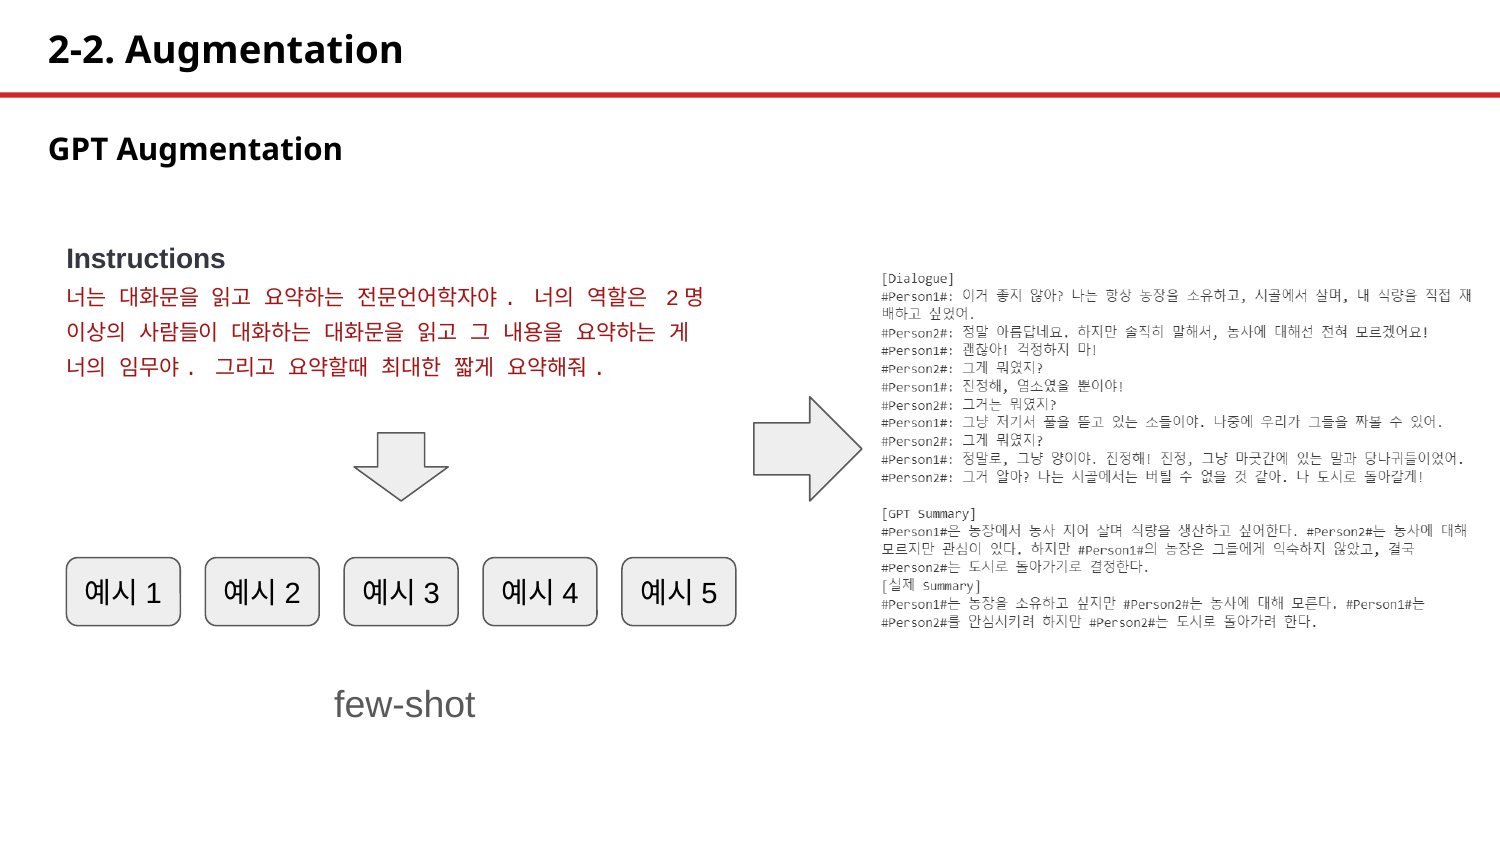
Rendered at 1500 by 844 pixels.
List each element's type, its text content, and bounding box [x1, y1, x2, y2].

title 2-2. Augmentation [33, 13, 421, 84]
text_box GPT Augmentation [32, 114, 843, 182]
picture [877, 263, 1475, 641]
text_box 예시1 [66, 557, 181, 626]
text_box 예시2 [205, 557, 320, 626]
text_box 예시4 [483, 557, 597, 626]
text_box Instructions 너는 대화문을 읽고 요약하는 전문언어학자야. 너의 역할은 2명 이상의 사람들이 대화하는 대화문을 읽고 그 내용을 요약하는 게 너의 임무야. 그리고 요약할때 최대한 짧게 요약해줘. [51, 213, 750, 396]
text_box 예시3 [344, 557, 459, 626]
text_box [0, 92, 1500, 98]
text_box [354, 432, 449, 501]
text_box 예시5 [621, 557, 736, 626]
text_box [753, 396, 862, 502]
text_box few-shot [319, 665, 866, 736]
